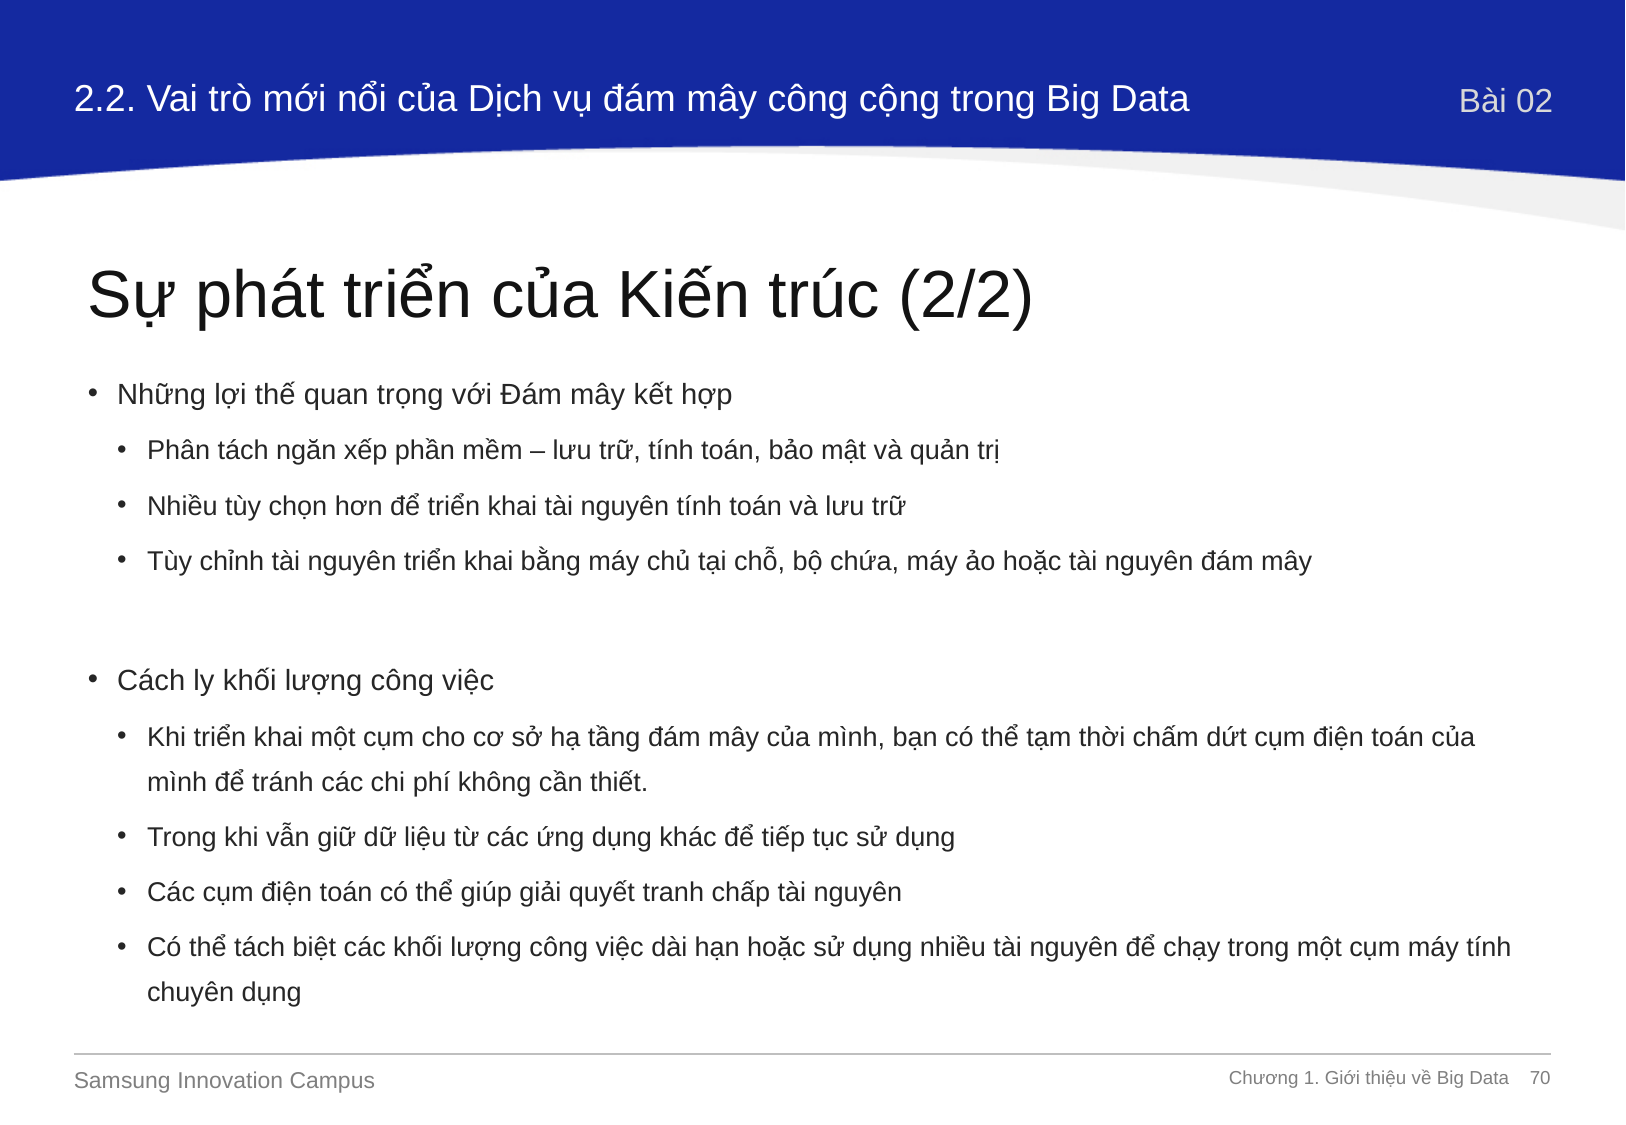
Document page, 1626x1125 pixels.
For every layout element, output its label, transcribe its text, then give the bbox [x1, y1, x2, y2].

list Những lợi thế quan trọng với Đám mây kết hợp Phân tách ngăn xếp phần mềm – lưu trữ, tính toán, bảo mật và quản trị Nhiều tùy chọn hơn để triển khai tài nguyên tính toán và lưu trữ Tùy chỉnh tài nguyên triển khai bằng máy chủ tại chỗ, bộ chứa, máy ảo hoặc tài nguyên đám mây Cách ly khối lượng công việc Khi triển khai một cụm cho cơ sở hạ tầng đám mây của mình, bạn có thể tạm thời chấm dứt cụm điện toán của mình để tránh các chi phí không cần thiết. Trong khi vẫn giữ dữ liệu từ các ứng dụng khác để tiếp tục sử dụng Các cụm điện toán có thể giúp giải quyết tranh chấp tài nguyên Có thể tách biệt các khối lượng công việc dài hạn hoặc sử dụng nhiều tài nguyên để chạy trong một cụm máy tính chuyên dụng [87, 365, 1531, 516]
list Bài 02 [1423, 79, 1554, 120]
list 2.2. Vai trò mới nổi của Dịch vụ đám mây công cộng trong Big Data [73, 73, 1378, 120]
list Sự phát triển của Kiến trúc (2/2) [87, 249, 1531, 331]
picture [0, 0, 1625, 1125]
